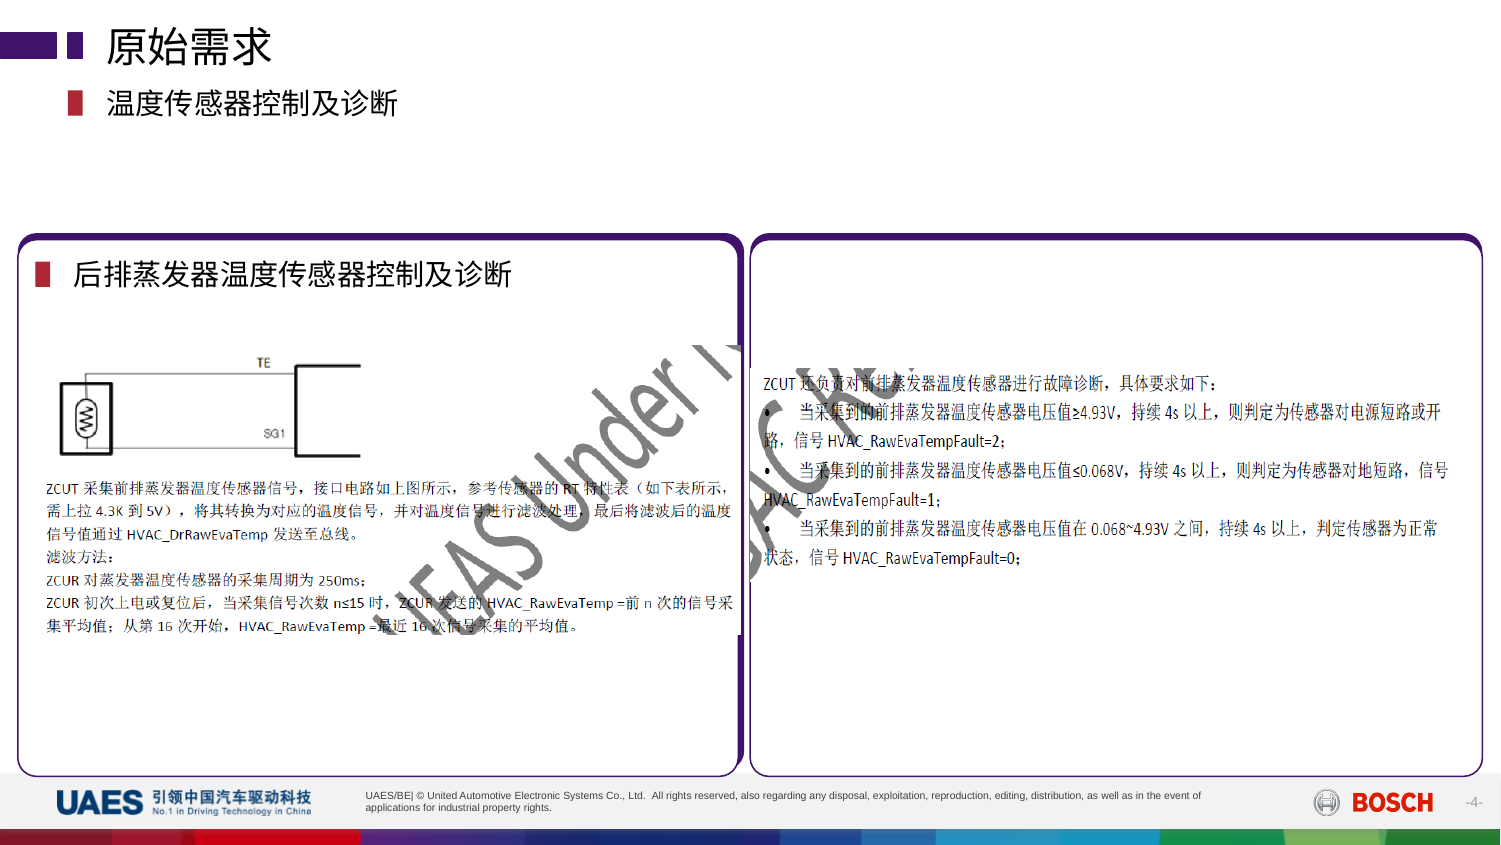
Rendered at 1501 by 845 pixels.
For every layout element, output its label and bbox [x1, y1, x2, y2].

text_box [0, 20, 361, 72]
picture [749, 368, 1456, 582]
text_box [17, 232, 745, 777]
text_box [67, 85, 692, 121]
picture [46, 344, 741, 635]
picture [0, 829, 1501, 845]
picture [57, 789, 311, 816]
text_box [35, 256, 659, 293]
text_box [749, 232, 1483, 777]
